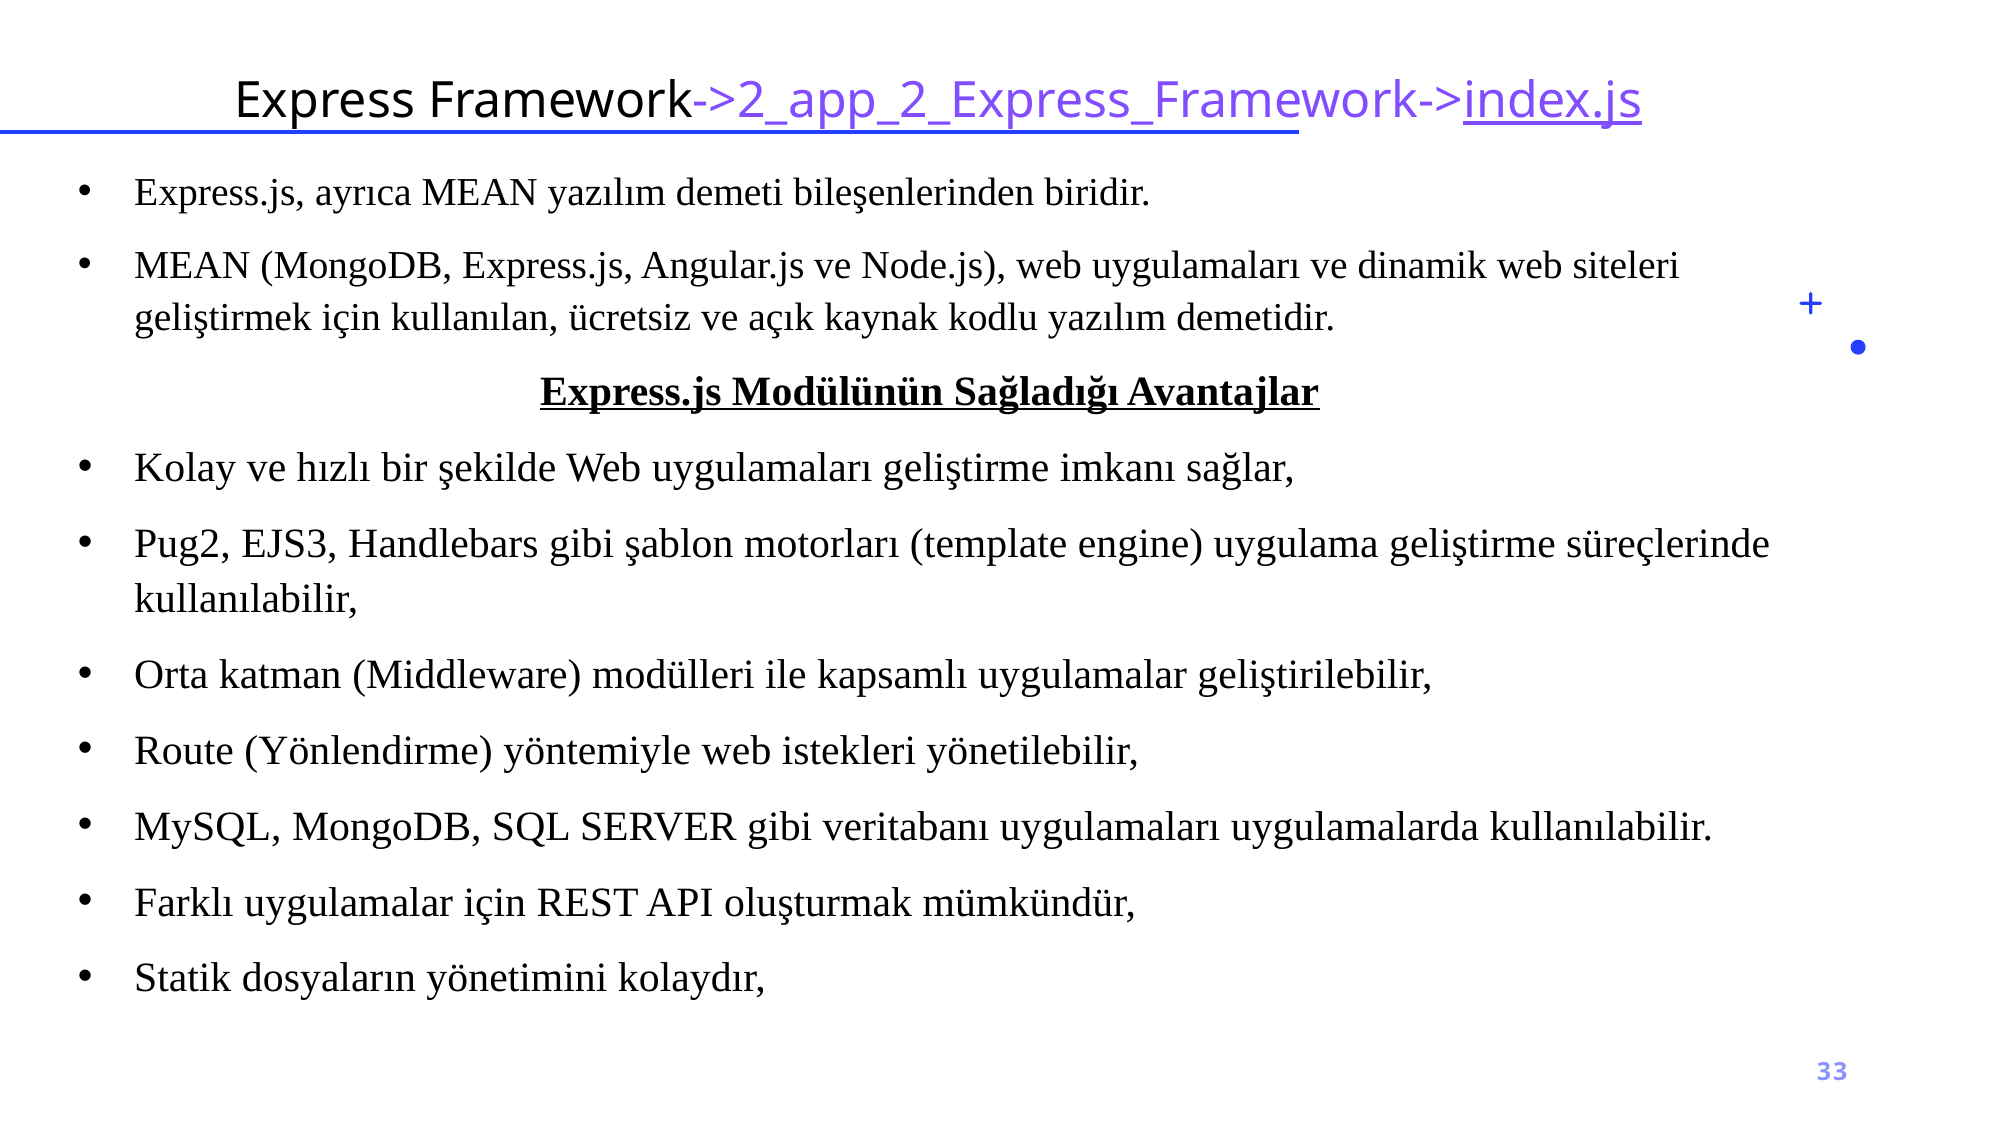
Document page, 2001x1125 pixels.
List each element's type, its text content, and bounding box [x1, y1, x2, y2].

list Express.js, ayrıca MEAN yazılım demeti bileşenlerinden biridir. MEAN (MongoDB, Express.js, Angular.js ve Node.js), web uygulamaları ve dinamik web siteleri geliştirmek için kullanılan, ücretsiz ve açık kaynak kodlu yazılım demetidir. Express.js Modülünün Sağladığı Avantajlar Kolay ve hızlı bir şekilde Web uygulamaları geliştirme imkanı sağlar, Pug2, EJS3, Handlebars gibi şablon motorları (template engine) uygulama geliştirme süreçlerinde kullanılabilir, Orta katman (Middleware) modülleri ile kapsamlı uygulamalar geliştirilebilir, Route (Yönlendirme) yöntemiyle web istekleri yönetilebilir, MySQL, MongoDB, SQL SERVER gibi veritabanı uygulamaları uygulamalarda kullanılabilir. Farklı uygulamalar için REST API oluşturmak mümkündür, Statik dosyaların yönetimini kolaydır, [62, 153, 1798, 1016]
title Express Framework->2_app_2_Express_Framework->index.js [0, 42, 1877, 137]
slide_number 33 [1412, 1042, 1863, 1103]
